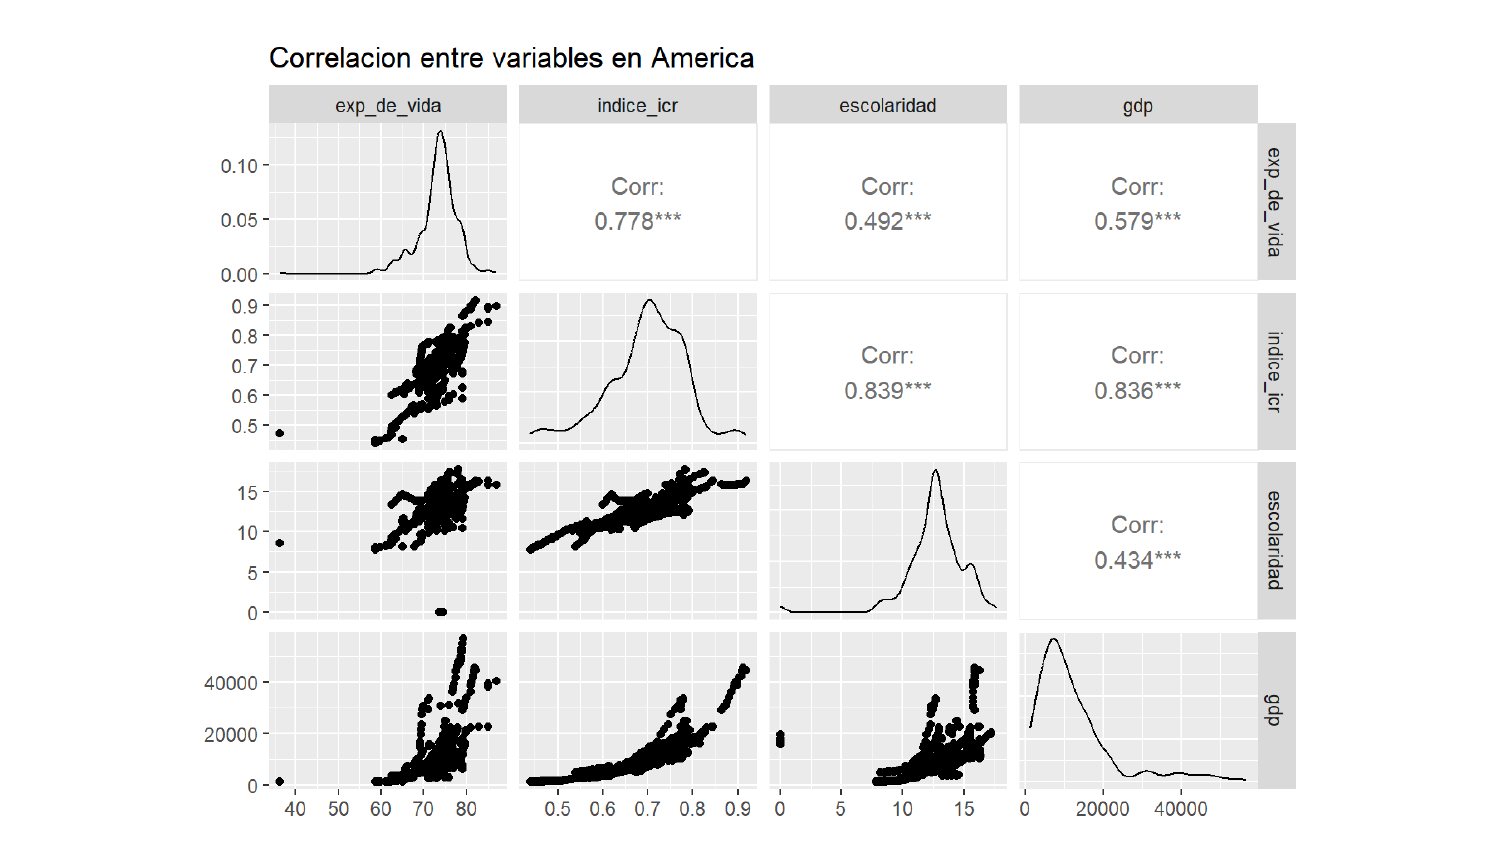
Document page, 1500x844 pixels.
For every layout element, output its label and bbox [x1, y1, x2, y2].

picture [191, 33, 1309, 831]
